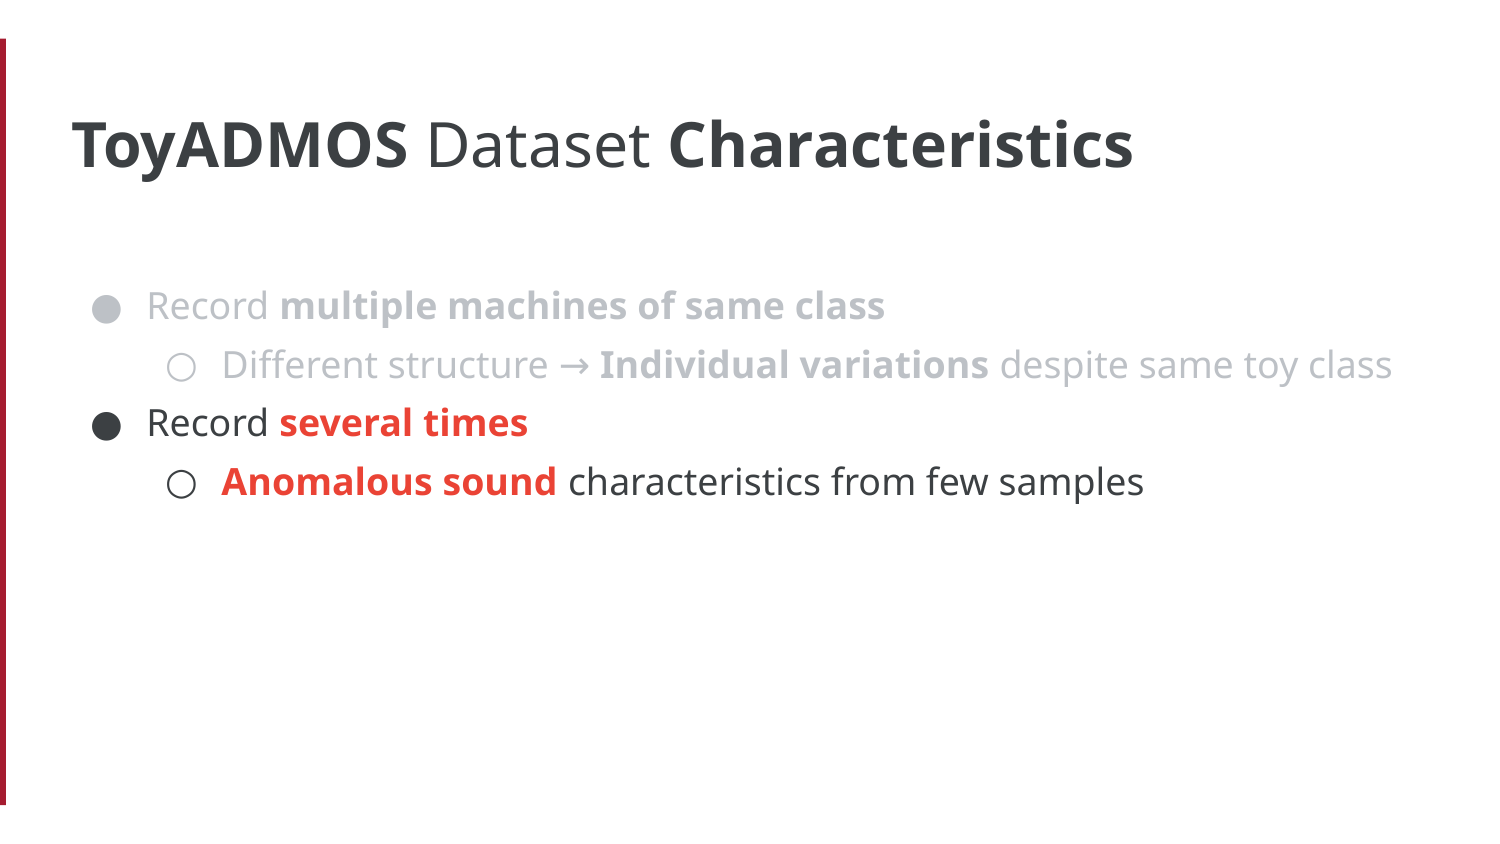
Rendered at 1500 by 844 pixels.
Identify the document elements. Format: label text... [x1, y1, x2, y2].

title ToyADMOS Dataset Characteristics [56, 99, 1336, 188]
list Record multiple machines of same class Different structure → Individual variations despite same toy class Record several times Anomalous sound characteristics from few samples [56, 253, 1443, 806]
